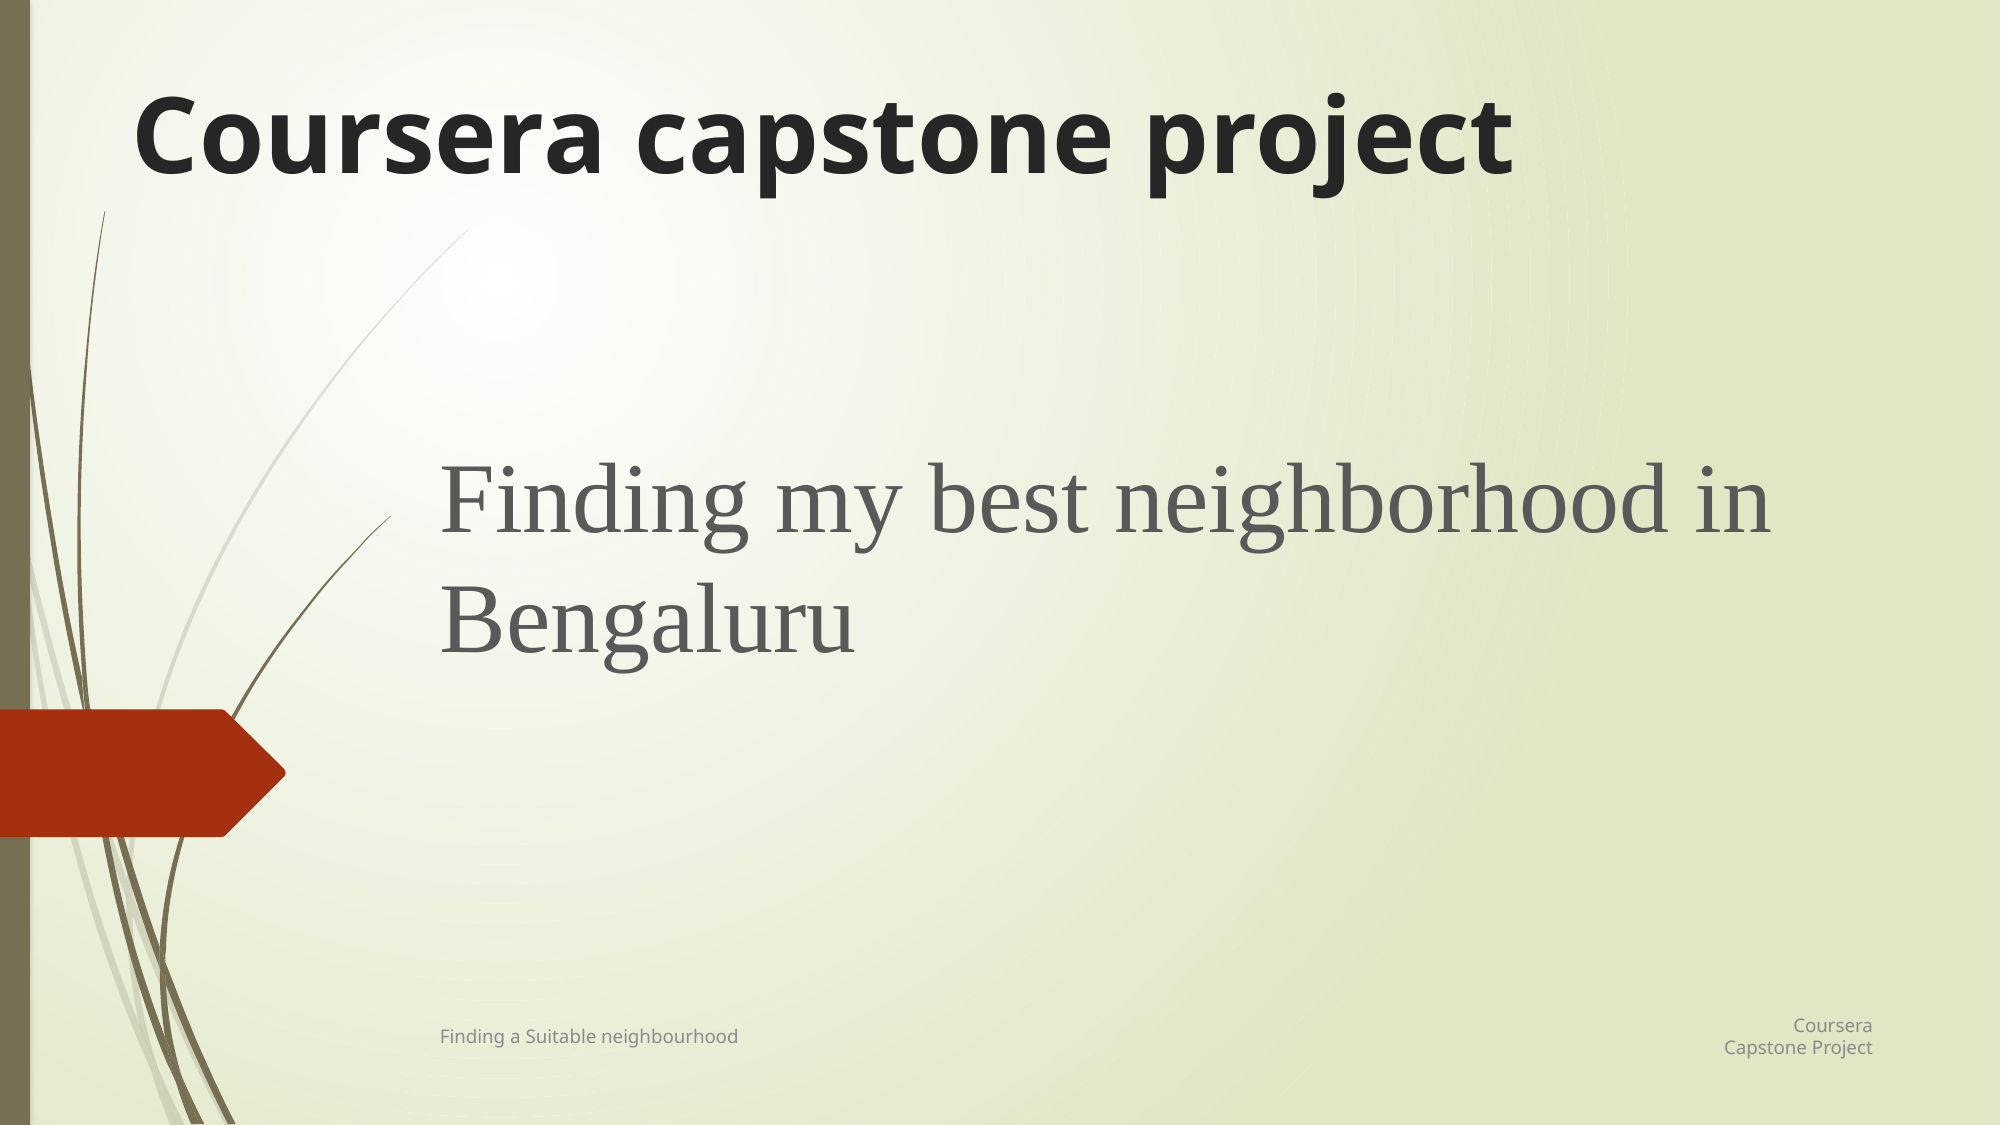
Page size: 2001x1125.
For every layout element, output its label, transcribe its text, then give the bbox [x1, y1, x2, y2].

subtitle Finding my best neighborhood in Bengaluru [424, 425, 1888, 689]
slide_number Coursera Capstone Project [1699, 1005, 1888, 1067]
title Coursera capstone project [116, 60, 1860, 203]
footer Finding a Suitable neighbourhood [424, 1006, 1675, 1067]
